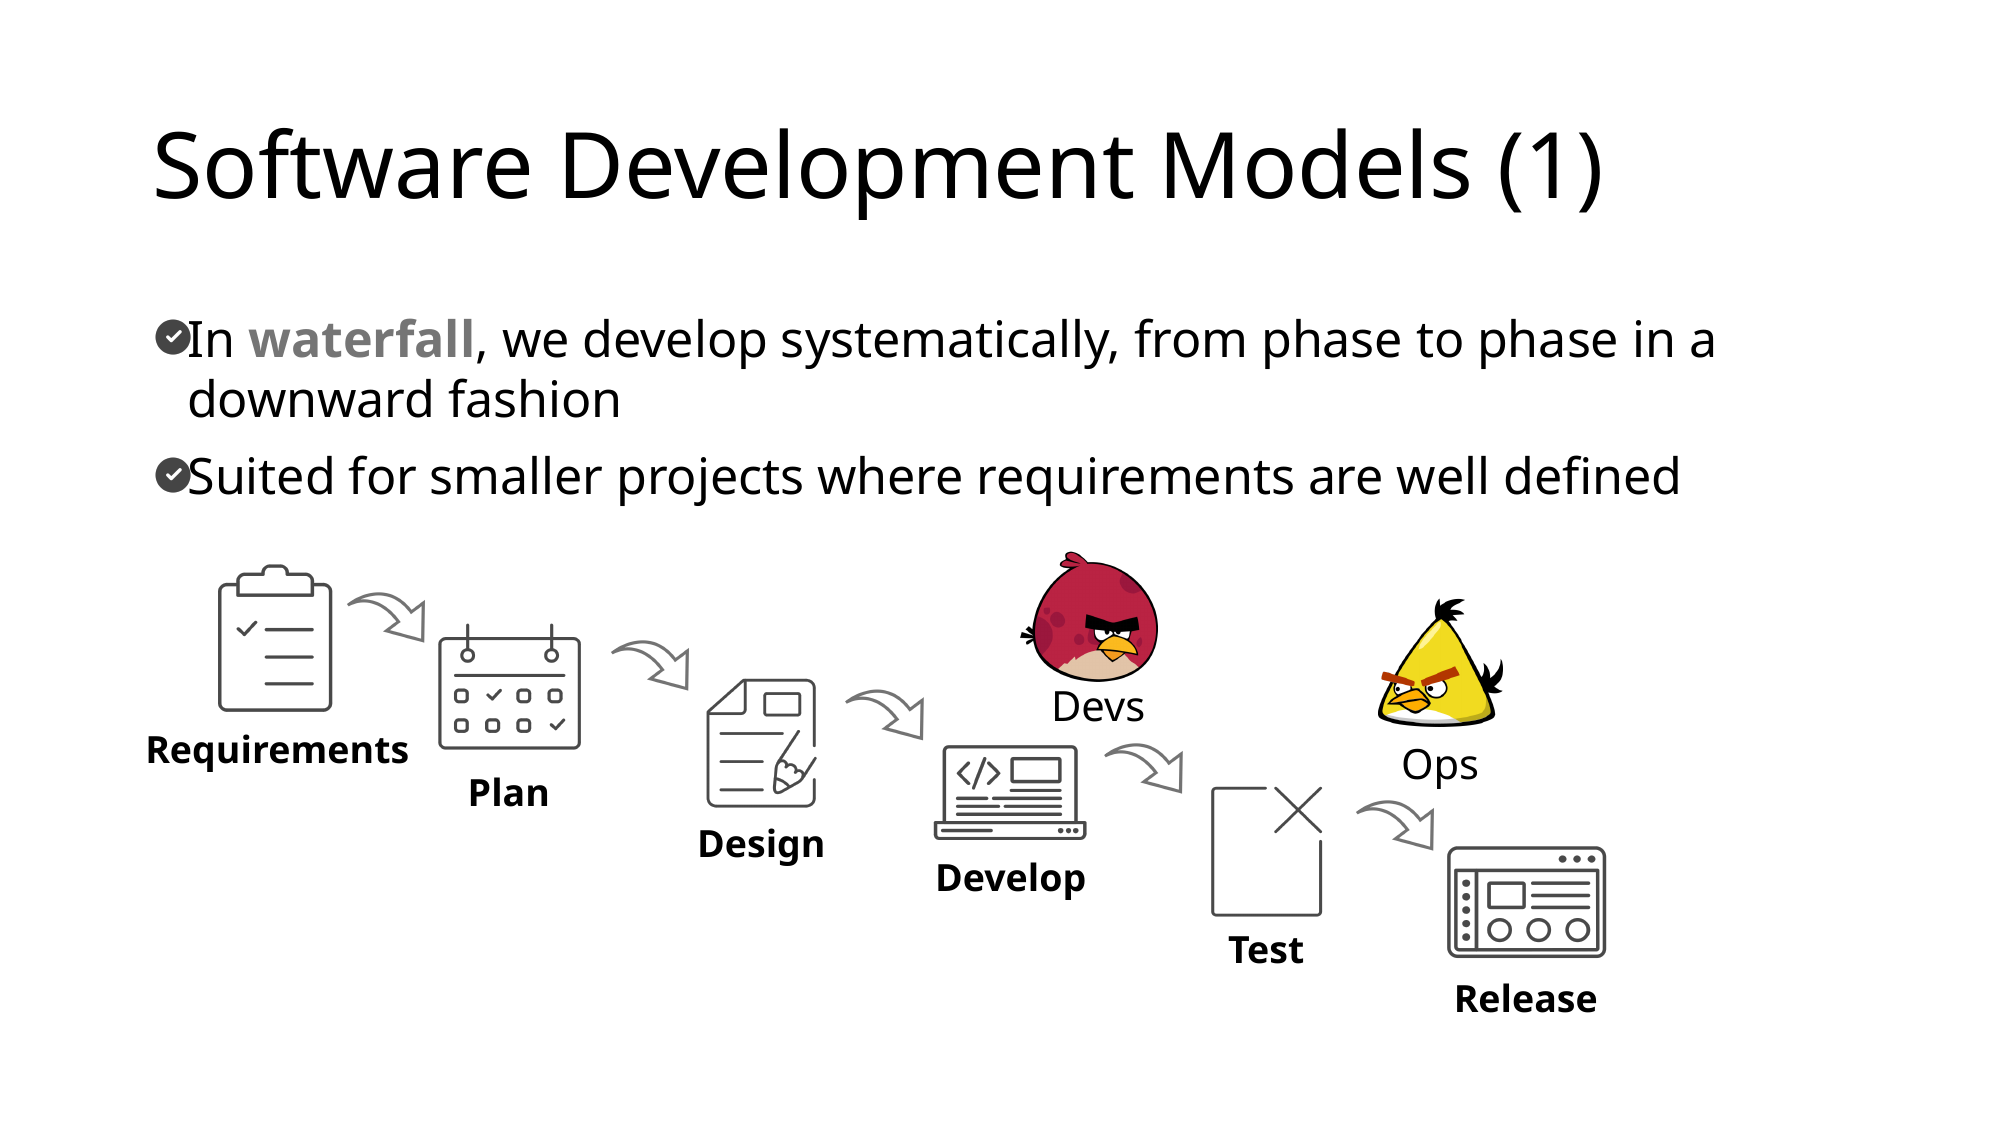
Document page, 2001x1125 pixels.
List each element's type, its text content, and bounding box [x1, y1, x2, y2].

picture [152, 316, 194, 358]
list In waterfall, we develop systematically, from phase to phase in a downward fashion Suited for smaller projects where requirements are well defined [137, 299, 1863, 517]
picture [853, 675, 1093, 873]
text_box Devs [1036, 672, 1161, 788]
picture [1112, 728, 1193, 807]
title Software Development Models (1) [137, 59, 1863, 278]
text_box Design [682, 812, 841, 873]
text_box Ops [1378, 733, 1503, 796]
text_box Test [1213, 922, 1320, 979]
picture [1363, 785, 1613, 986]
picture [618, 625, 833, 813]
text_box Release [1439, 967, 1614, 1028]
picture [1020, 548, 1158, 685]
text_box Requirements [130, 718, 425, 778]
text_box Develop [920, 846, 1102, 907]
text_box Plan [452, 762, 565, 822]
picture [193, 558, 587, 762]
picture [152, 454, 194, 496]
picture [1378, 592, 1503, 733]
picture [1194, 781, 1339, 922]
